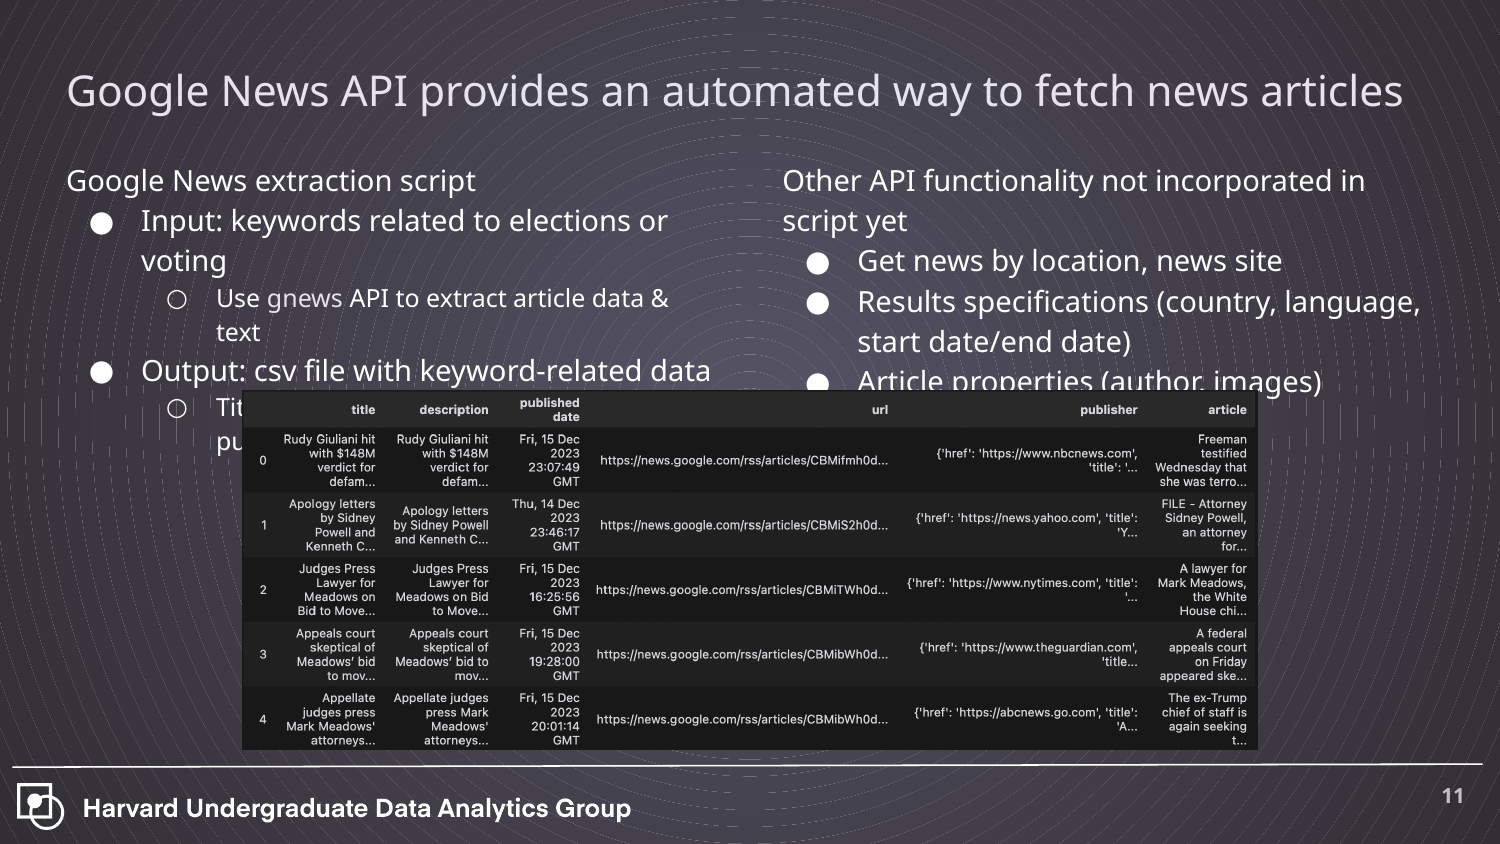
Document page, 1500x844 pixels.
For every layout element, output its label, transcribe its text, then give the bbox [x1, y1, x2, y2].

list Google News extraction script Input: keywords related to elections or voting Use gnews API to extract article data & text Output: csv file with keyword-related data Title, description, published date, url, publisher, article [51, 141, 736, 703]
picture [17, 783, 635, 830]
slide_number ‹#› [1389, 764, 1480, 830]
picture [242, 390, 1258, 750]
title Google News API provides an automated way to fetch news articles [51, 42, 1449, 137]
list Other API functionality not incorporated in script yet Get news by location, news site Results specifications (country, language, start date/end date) Article properties (author, images) [767, 141, 1452, 703]
